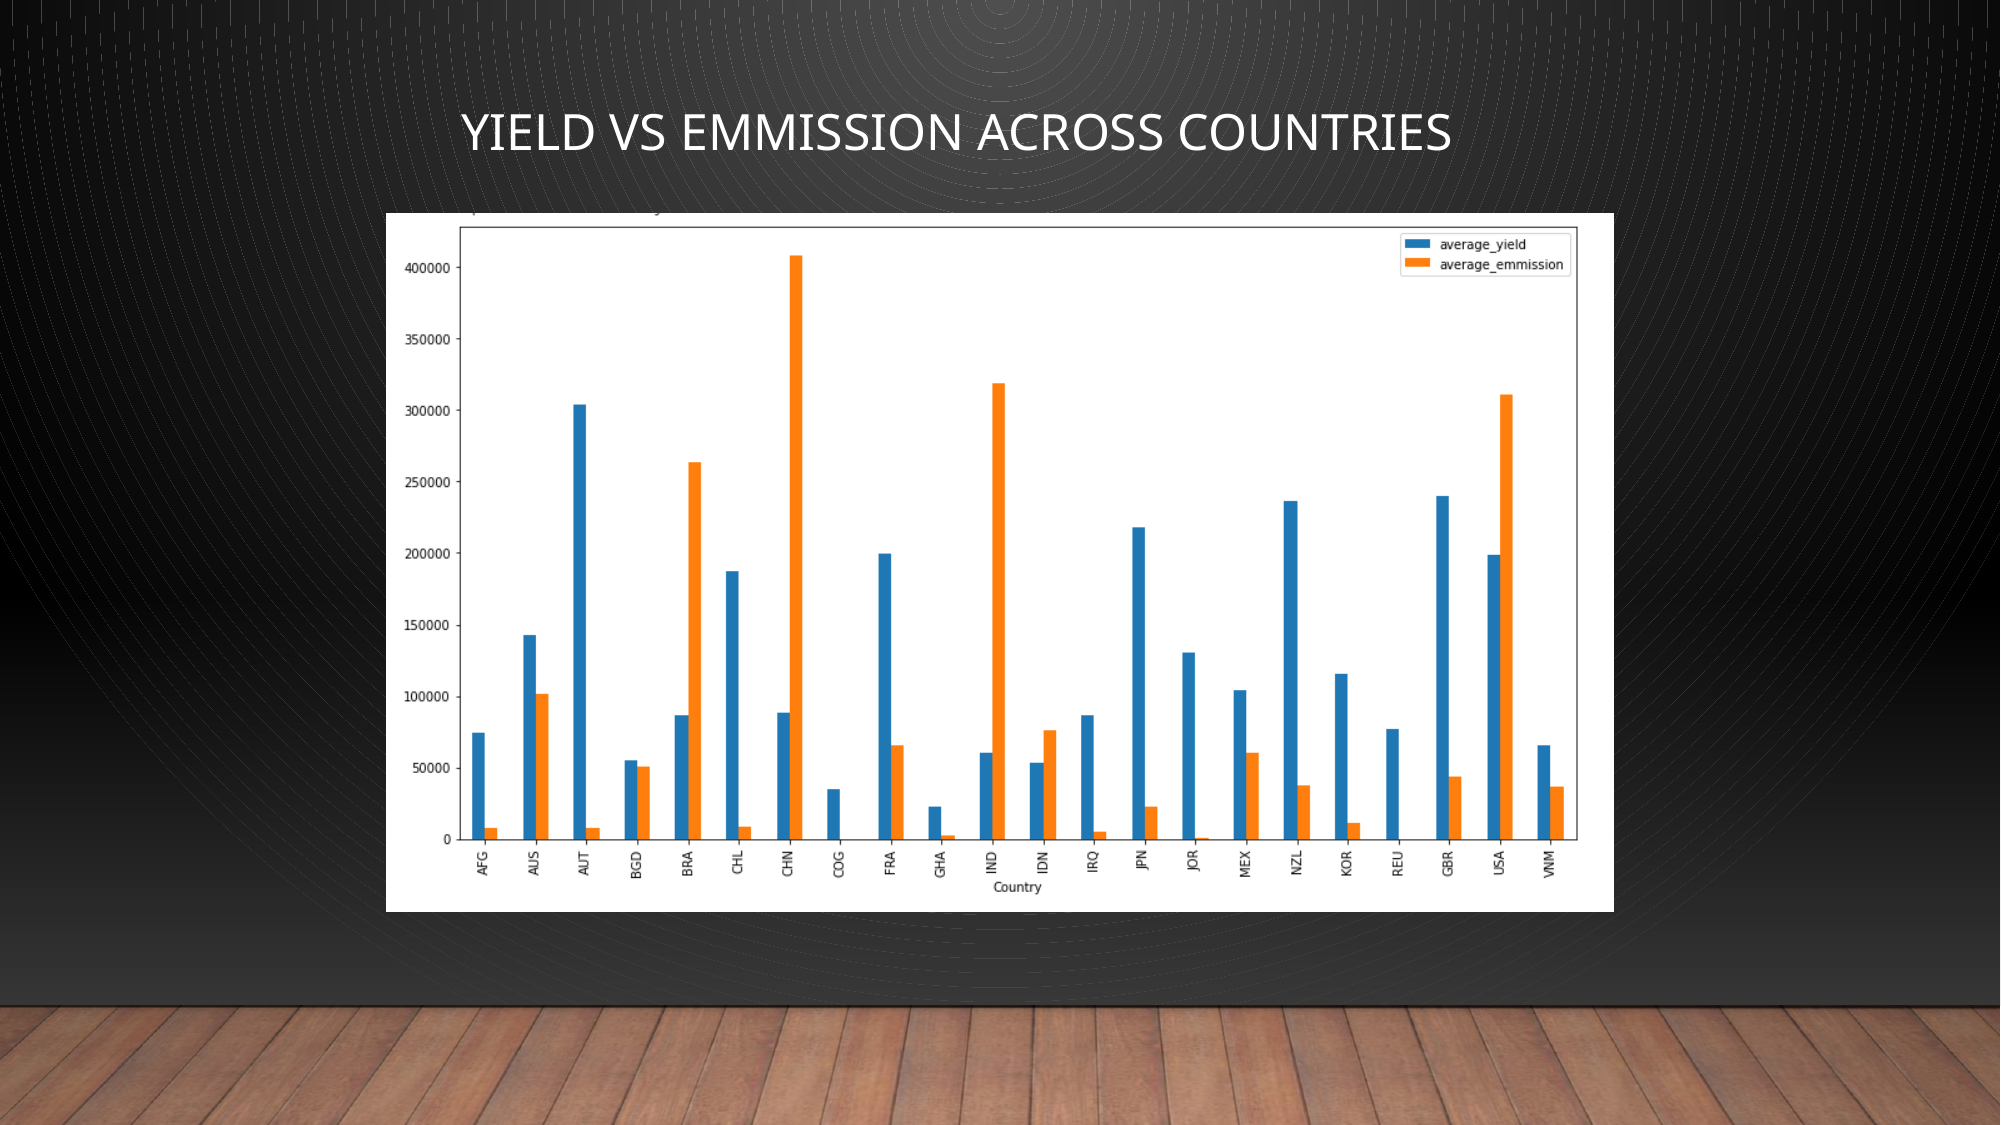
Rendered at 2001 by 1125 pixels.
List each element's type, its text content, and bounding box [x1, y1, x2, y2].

picture [0, 1005, 2000, 1125]
picture [385, 213, 1615, 912]
text_box YIELD VS EMMISSION ACROSS COUNTRIES [446, 93, 1554, 169]
